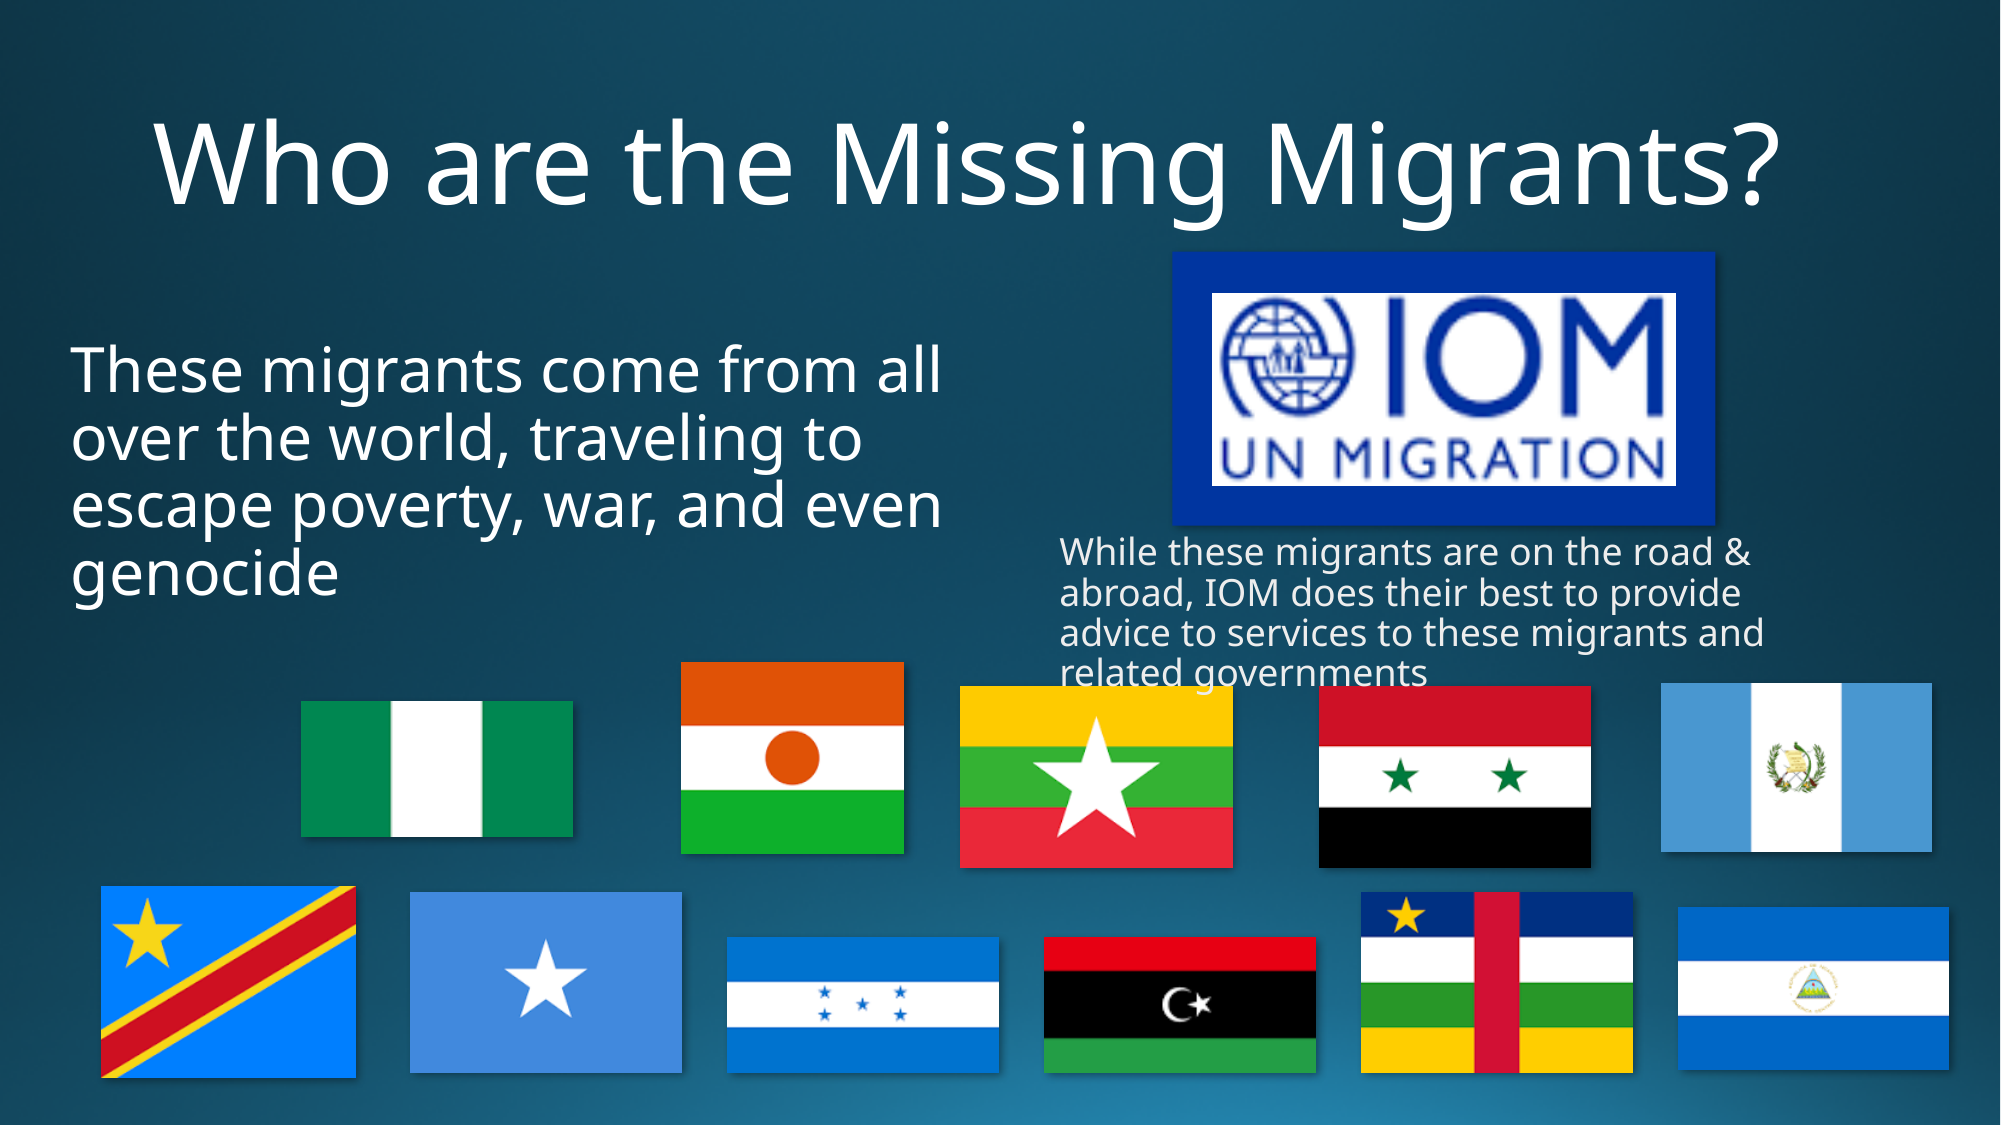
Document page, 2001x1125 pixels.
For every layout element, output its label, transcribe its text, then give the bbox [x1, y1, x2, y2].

picture [0, 0, 2001, 1125]
list These migrants come from all over the world, traveling to escape poverty, war, and even genocide [55, 331, 1017, 642]
text_box While these migrants are on the road & abroad, IOM does their best to provide advice to services to these migrants and related governments [1044, 525, 1844, 717]
title Who are the Missing Migrants? [137, 59, 1863, 278]
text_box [1172, 251, 1716, 526]
